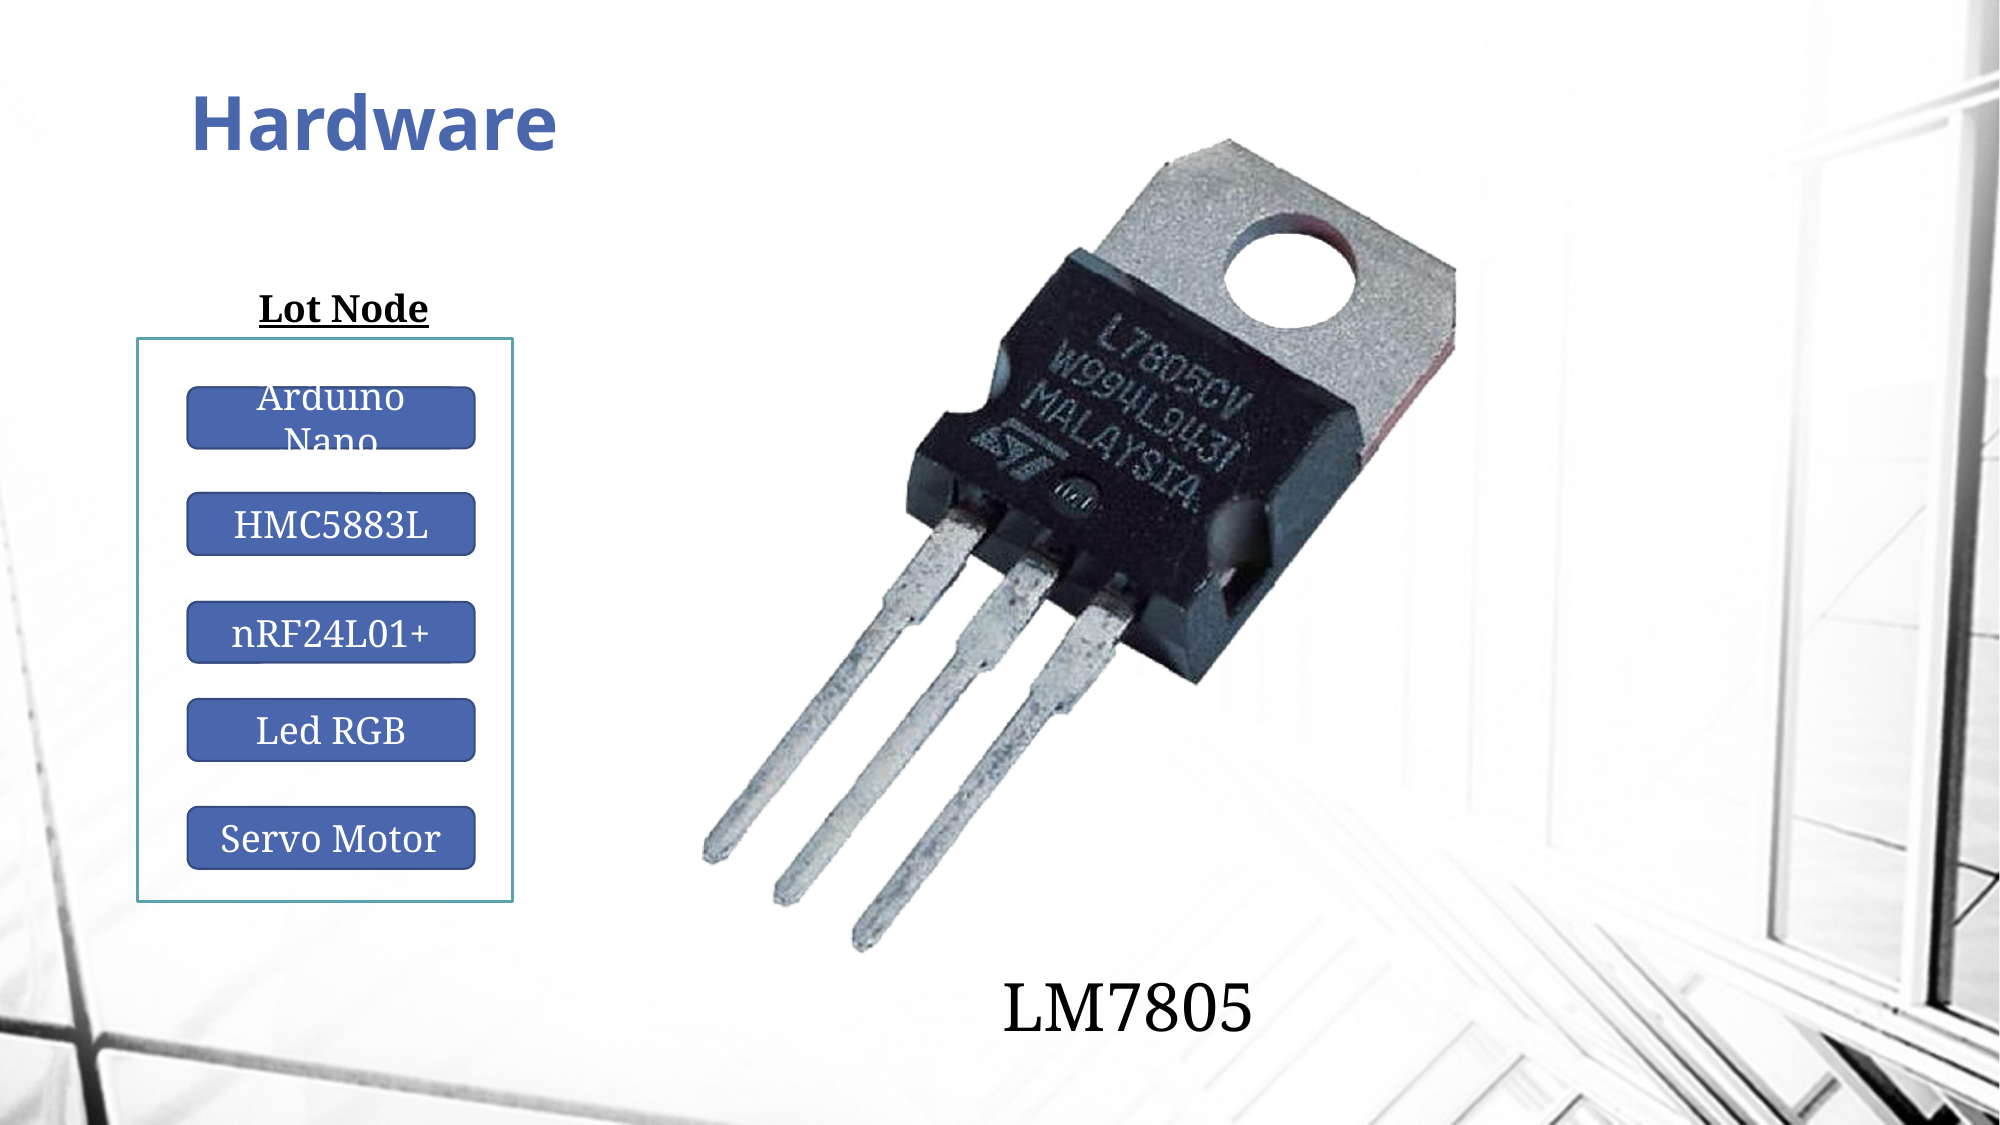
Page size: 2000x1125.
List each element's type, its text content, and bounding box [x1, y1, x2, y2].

picture [0, 0, 2000, 1125]
text_box [137, 338, 513, 902]
text_box Led RGB [186, 697, 476, 762]
text_box HMC5883L [186, 491, 476, 556]
text_box Arduino Nano [186, 386, 476, 450]
title Hardware [174, 87, 1600, 263]
text_box LM7805 [987, 1001, 1271, 1053]
text_box Servo Motor [186, 805, 476, 870]
text_box Lot Node [243, 277, 444, 338]
text_box nRF24L01+ [186, 600, 476, 664]
